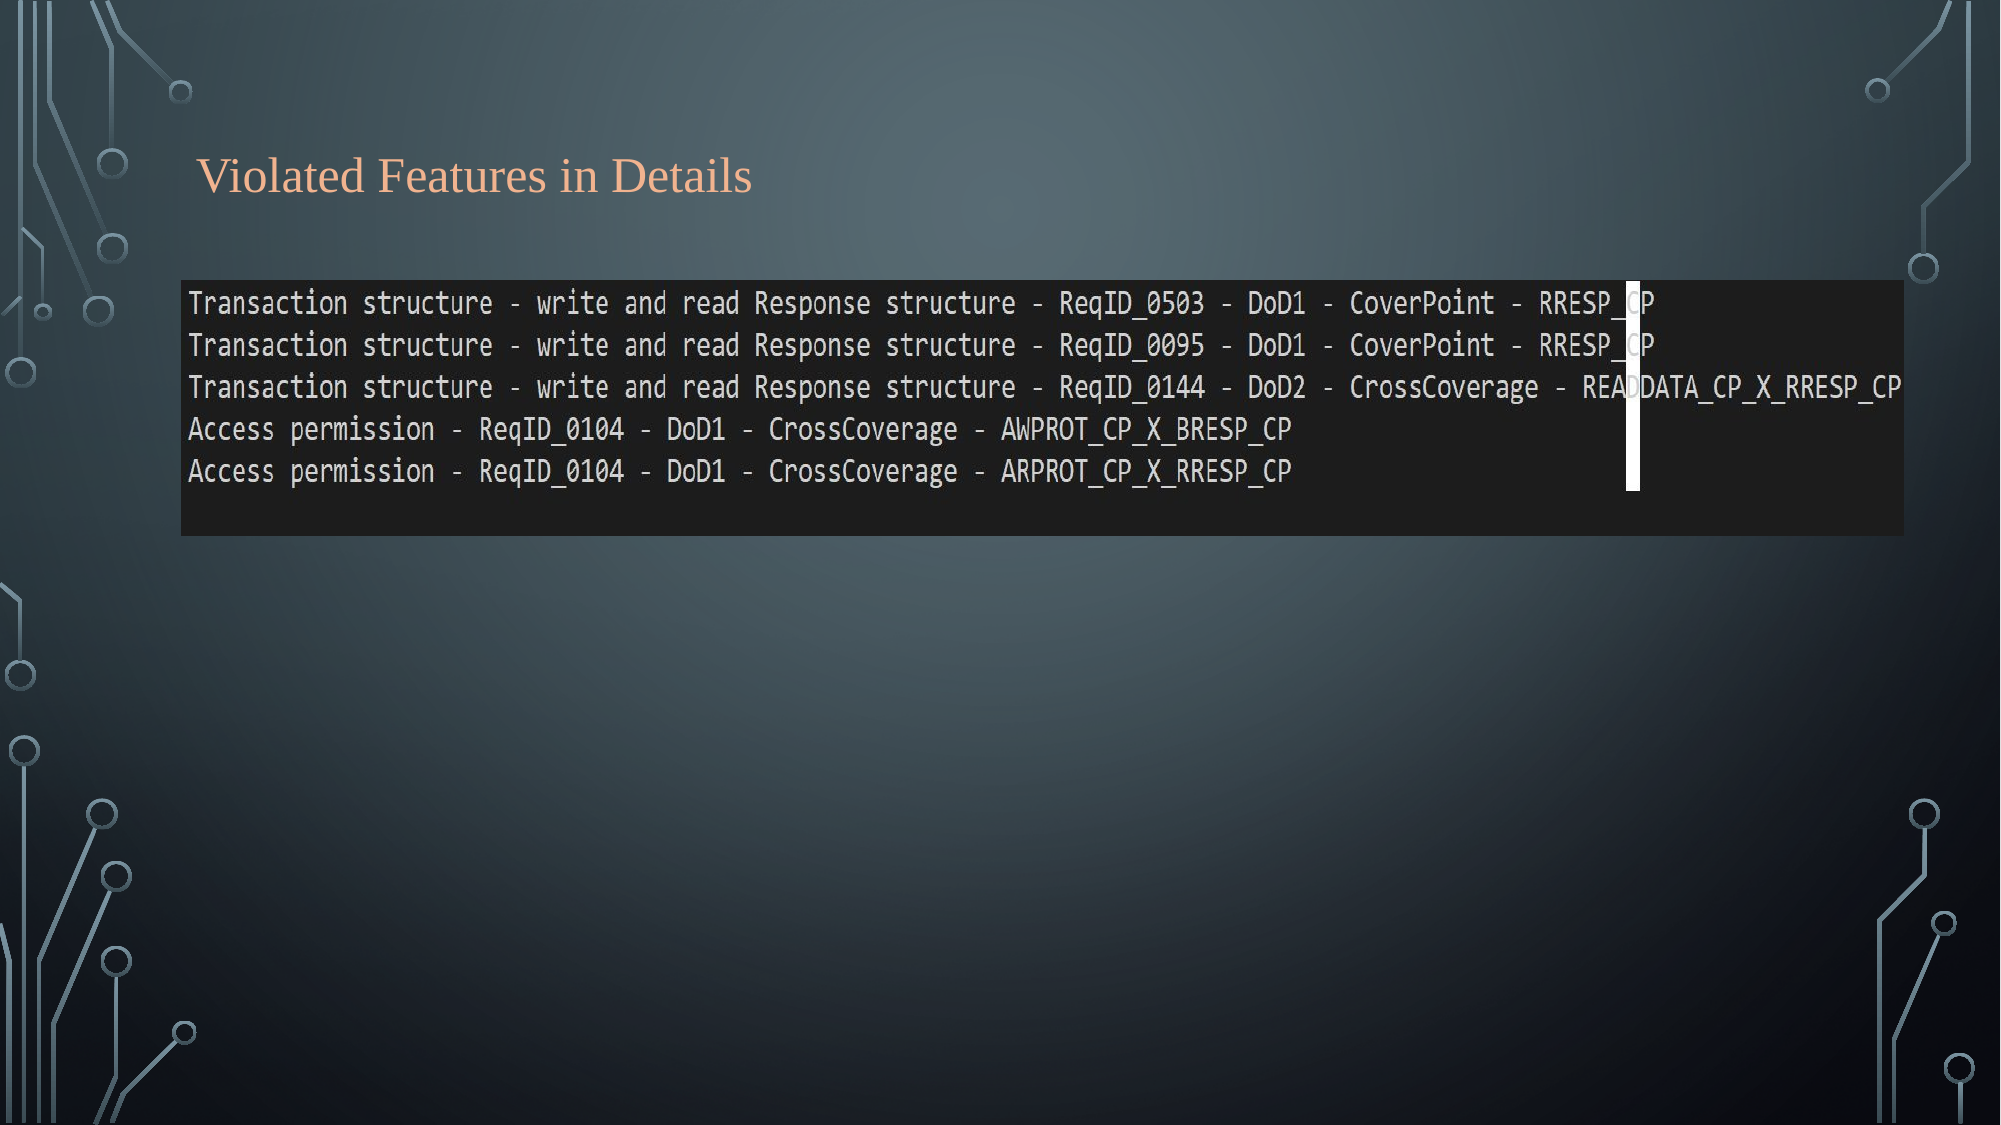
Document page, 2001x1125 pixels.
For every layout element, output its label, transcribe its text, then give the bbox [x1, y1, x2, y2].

picture [181, 280, 1904, 536]
text_box Violated Features in Details [180, 135, 1820, 331]
